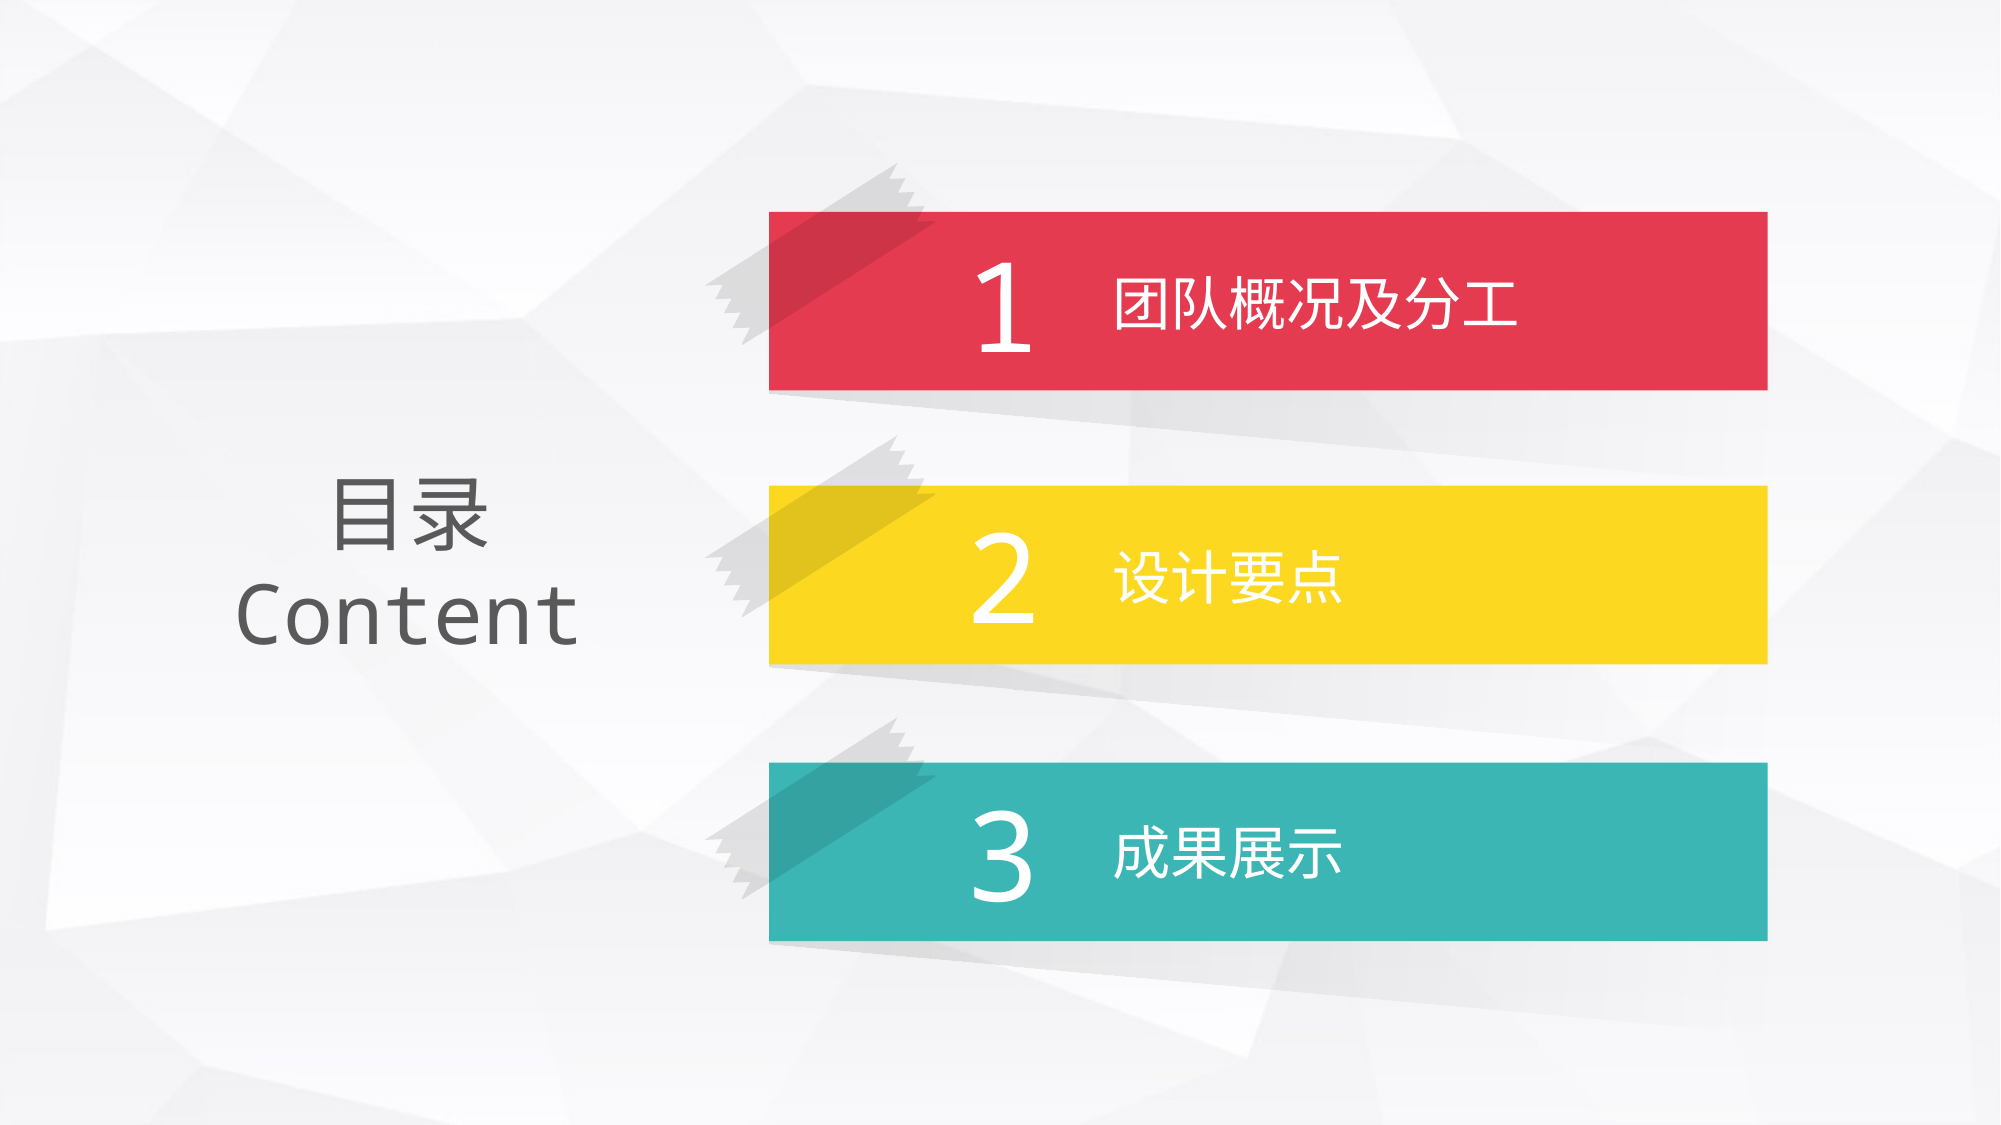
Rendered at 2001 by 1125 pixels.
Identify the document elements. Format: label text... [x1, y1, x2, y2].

text_box [704, 159, 937, 347]
text_box [768, 853, 1782, 1035]
text_box [768, 485, 1769, 665]
text_box 团队概况及分工 [1097, 259, 1724, 345]
picture [0, 0, 2001, 1125]
text_box 成果展示 [1097, 809, 1724, 894]
text_box 设计要点 [1097, 533, 1724, 619]
text_box [768, 302, 1782, 484]
text_box 3 [950, 768, 1039, 934]
text_box [768, 211, 1769, 392]
text_box [768, 576, 1782, 758]
text_box 1 [950, 219, 1039, 385]
text_box [704, 714, 937, 901]
text_box [768, 762, 1769, 942]
text_box [704, 432, 937, 619]
text_box 2 [950, 491, 1039, 657]
text_box 目录 Content [191, 453, 625, 669]
